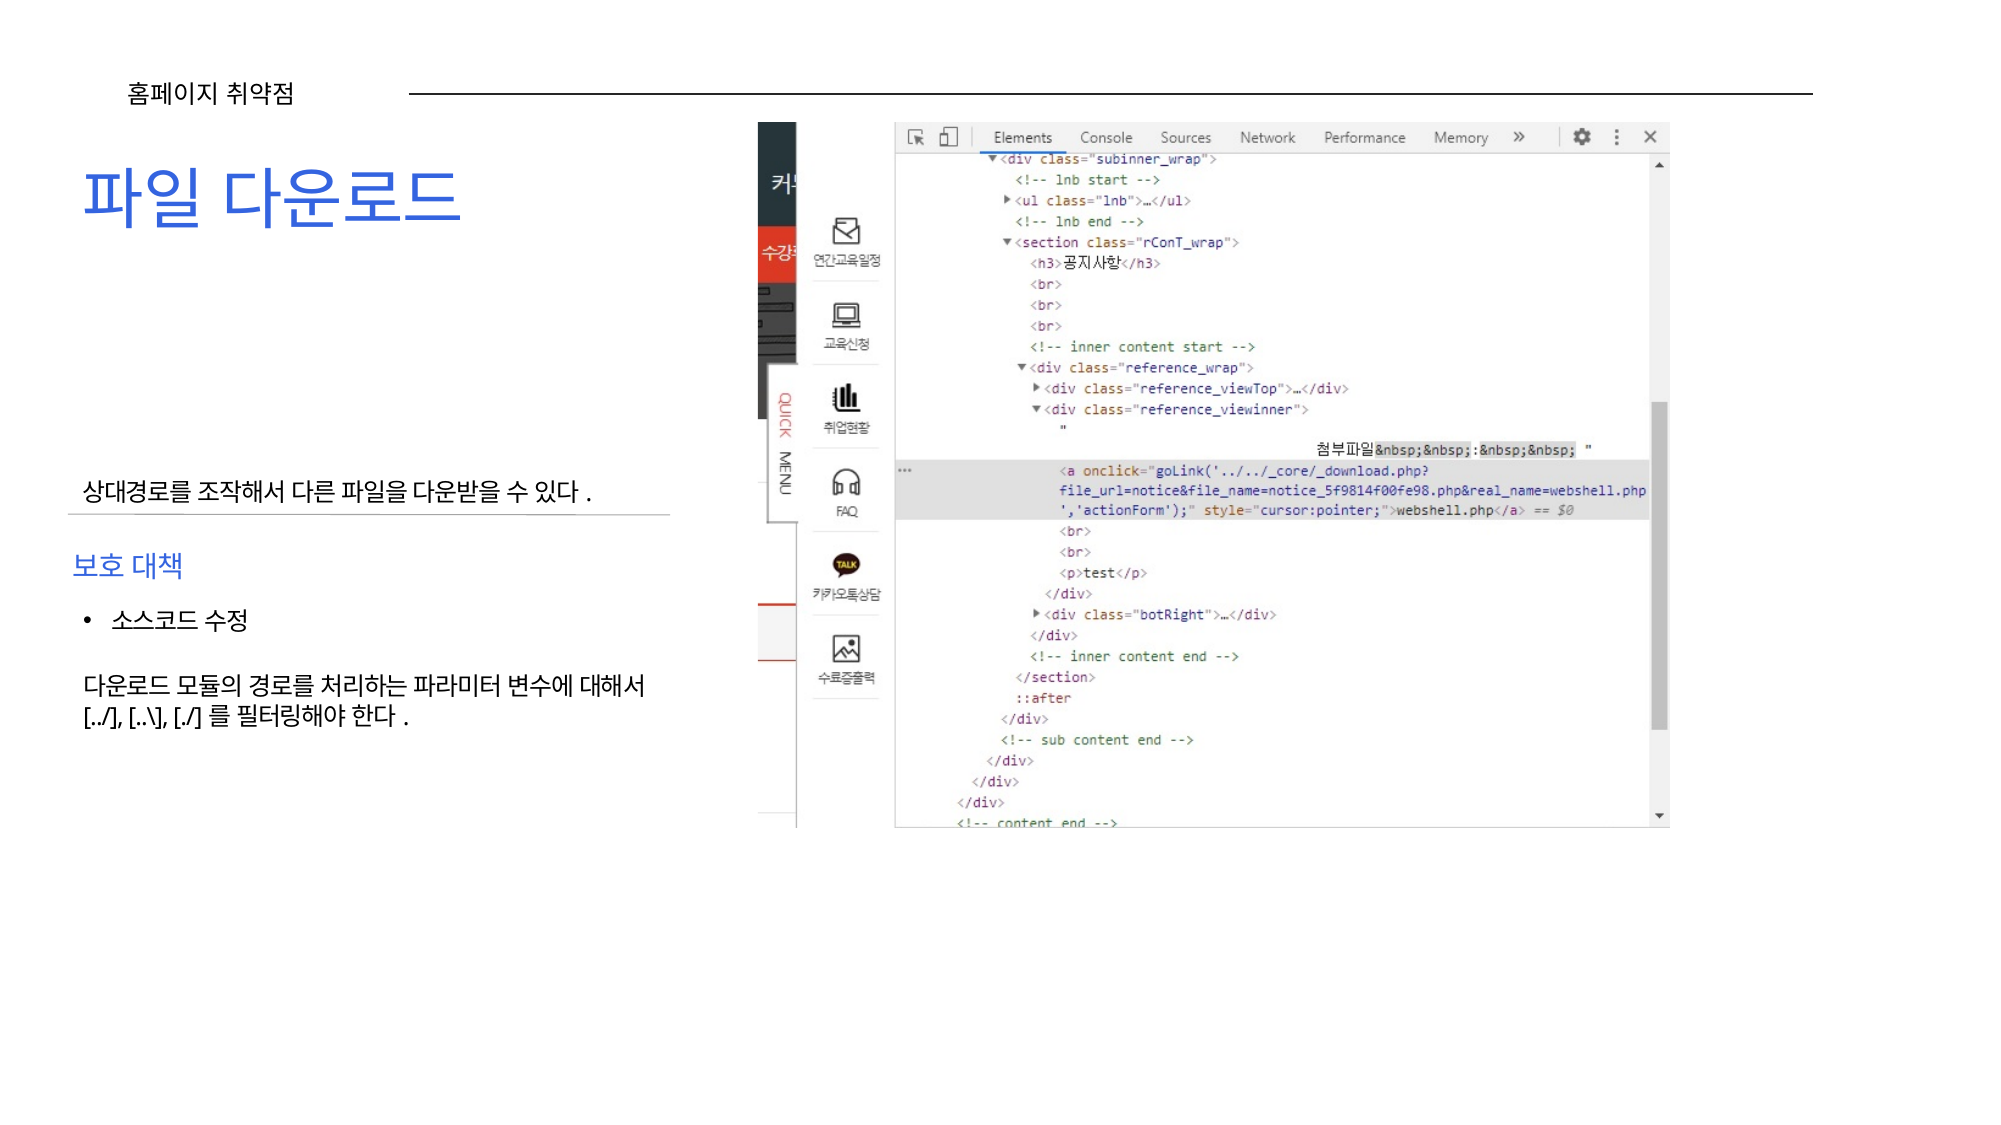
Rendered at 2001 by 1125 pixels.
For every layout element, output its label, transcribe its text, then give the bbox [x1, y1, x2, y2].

text_box 보호 대책 [57, 533, 238, 591]
text_box 파일 다운로드 [67, 149, 757, 287]
text_box 소스코드 수정 다운로드 모듈의 경로를 처리하는 파라미터 변수에 대해서 [../], [..\], [./]를 필터링해야 한다. [68, 591, 670, 775]
text_box 상대경로를 조작해서 다른 파일을 다운받을 수 있다. [67, 469, 757, 515]
text_box 홈페이지 취약점 [112, 71, 311, 117]
picture [757, 116, 1672, 828]
